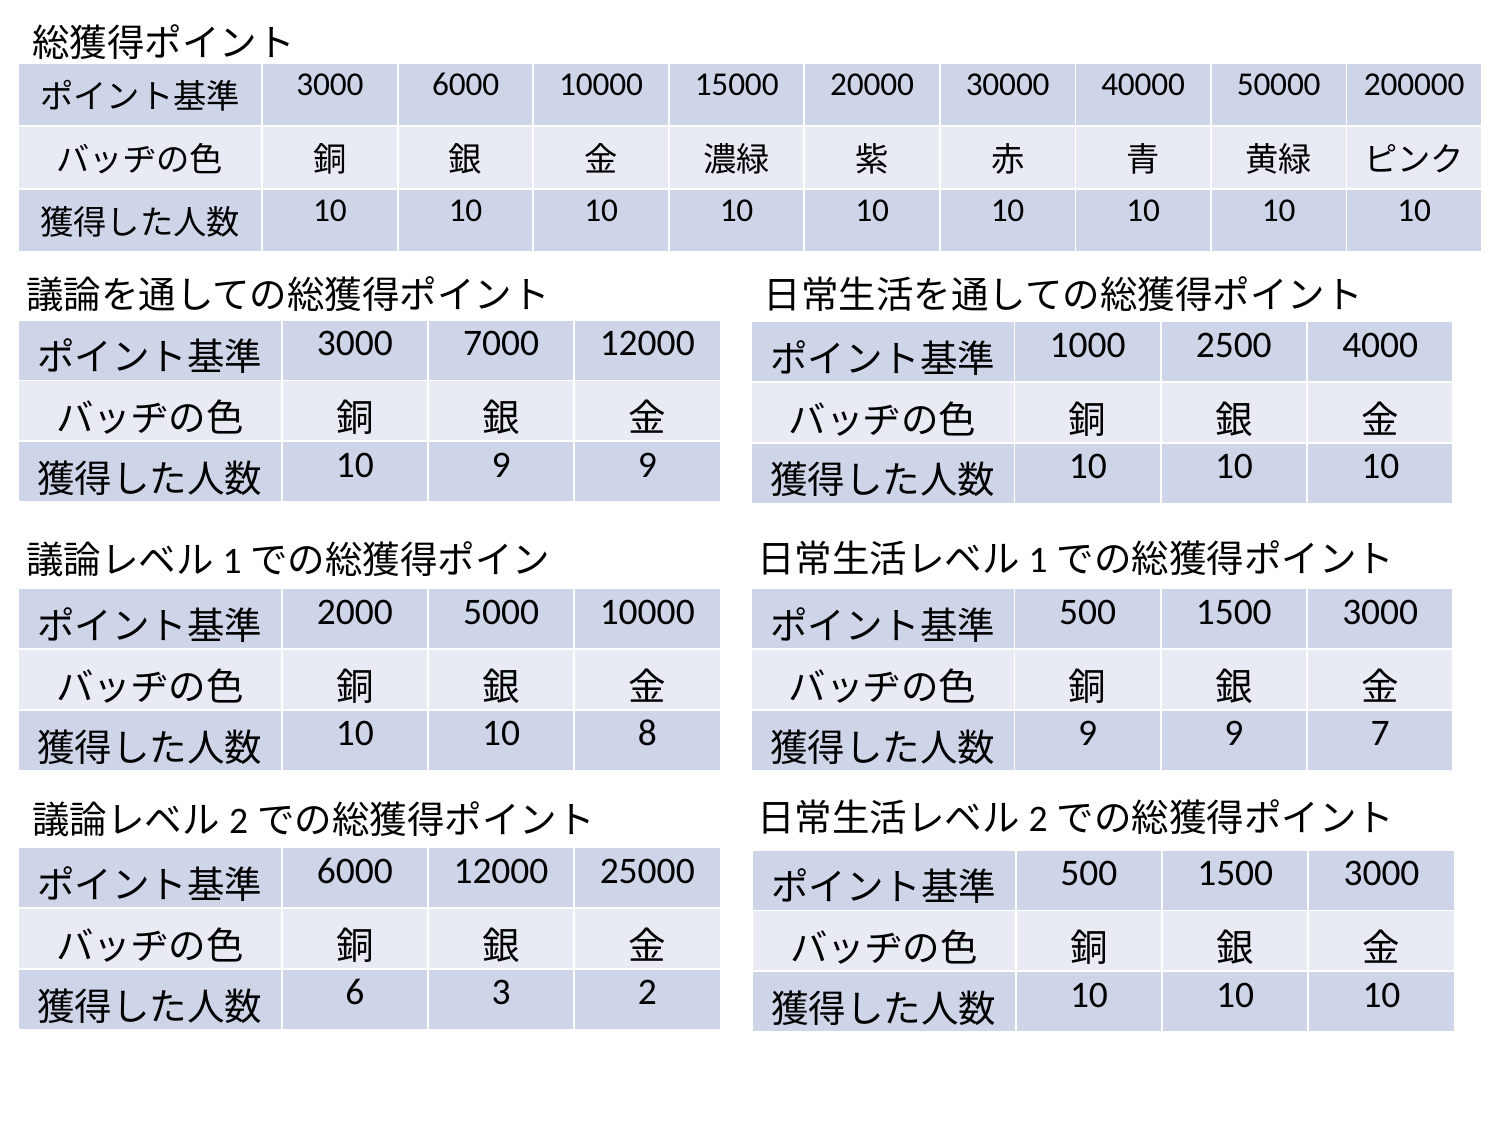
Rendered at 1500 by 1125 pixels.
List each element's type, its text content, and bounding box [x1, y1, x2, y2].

table_cell 銀 [429, 650, 573, 709]
table_cell 金 [1308, 383, 1452, 442]
table_cell バッヂの色 [753, 911, 1015, 970]
table_cell 青 [1076, 127, 1210, 188]
table_header 5000 [429, 589, 573, 648]
table_cell 銀 [1162, 383, 1306, 442]
table_header 12000 [429, 848, 573, 907]
table_cell 銀 [1163, 911, 1307, 970]
table_cell 10 [1162, 444, 1306, 503]
table_cell 10 [1163, 972, 1307, 1031]
table_cell バッヂの色 [19, 909, 281, 968]
table_cell 銅 [263, 127, 397, 188]
table_cell 6 [283, 970, 427, 1029]
table_cell 金 [534, 127, 668, 188]
table_cell 10 [941, 190, 1075, 251]
table_header 500 [1015, 589, 1160, 648]
table_cell 銅 [1017, 911, 1161, 970]
table_cell 10 [283, 442, 427, 501]
table_header ポイント基準 [19, 848, 281, 907]
table_cell 銅 [283, 381, 427, 440]
table_cell 10 [429, 711, 573, 770]
table_cell 黄緑 [1212, 127, 1346, 188]
table_header 15000 [670, 64, 803, 125]
table_header 10000 [534, 64, 668, 125]
table_header ポイント基準 [19, 71, 261, 125]
text_box 議論レベル2での総獲得ポイント [17, 788, 650, 846]
table_cell 10 [1017, 972, 1161, 1031]
table_cell 3 [429, 970, 573, 1029]
table_cell 赤 [941, 127, 1075, 188]
table_header 2000 [283, 589, 427, 648]
table_cell 銅 [283, 650, 427, 709]
table_cell 銅 [1015, 383, 1160, 442]
table_header 3000 [263, 64, 397, 125]
table_cell 金 [575, 650, 720, 709]
table_cell バッヂの色 [19, 381, 281, 440]
table_cell 獲得した人数 [19, 711, 281, 770]
table_cell 2 [575, 970, 720, 1029]
text_box 議論を通しての総獲得ポイント [11, 263, 621, 324]
table_header 10000 [575, 589, 720, 648]
text_box 日常生活レベル1での総獲得ポイント [742, 527, 1411, 588]
table_header ポイント基準 [752, 589, 1014, 648]
table_cell 10 [534, 190, 668, 251]
table_cell 9 [1015, 711, 1160, 770]
table_cell 銅 [1015, 650, 1160, 709]
table_cell 10 [263, 190, 397, 251]
table_header 4000 [1308, 322, 1452, 381]
table_cell 紫 [805, 127, 939, 188]
table_cell 銀 [429, 909, 573, 968]
text_box 議論レベル1での総獲得ポイント [11, 528, 593, 634]
table_cell 獲得した人数 [752, 711, 1014, 770]
table_cell 獲得した人数 [752, 444, 1014, 503]
table_cell 10 [1212, 190, 1346, 251]
table_cell 銀 [429, 381, 573, 440]
table_cell 銀 [399, 127, 532, 188]
table_header 1500 [1163, 851, 1307, 910]
table_header 1000 [1015, 322, 1160, 381]
table_cell 10 [805, 190, 939, 251]
table_header 200000 [1347, 64, 1481, 125]
table_cell 10 [283, 711, 427, 770]
table_cell 獲得した人数 [753, 972, 1015, 1031]
table_header ポイント基準 [19, 321, 281, 380]
table_header ポイント基準 [752, 322, 1014, 381]
table_cell バッヂの色 [752, 383, 1014, 442]
table_header 40000 [1076, 64, 1210, 125]
table_header 6000 [399, 64, 532, 125]
table_cell 10 [1347, 190, 1481, 251]
text_box 総獲得ポイント [17, 11, 356, 71]
table_cell 8 [575, 711, 720, 770]
table_header 7000 [429, 321, 573, 380]
table_header 30000 [941, 64, 1075, 125]
table_header 25000 [575, 848, 720, 907]
table_cell 銅 [283, 909, 427, 968]
table_cell 9 [429, 442, 573, 501]
table_header 3000 [283, 321, 427, 380]
table_cell 9 [575, 442, 720, 501]
table_cell ピンク [1347, 127, 1481, 188]
table_cell 銀 [1162, 650, 1306, 709]
table_header 500 [1017, 851, 1161, 910]
table_header 3000 [1308, 589, 1452, 648]
table_cell 金 [575, 381, 720, 440]
table_cell 10 [1308, 444, 1452, 503]
table_cell 10 [399, 190, 532, 251]
table_cell 獲得した人数 [19, 190, 261, 251]
table_header 12000 [575, 321, 720, 380]
table_header 50000 [1212, 64, 1346, 125]
table_header ポイント基準 [753, 851, 1015, 910]
table_cell 10 [1076, 190, 1210, 251]
table_header ポイント基準 [19, 589, 281, 648]
table_cell 獲得した人数 [19, 970, 281, 1029]
table_cell 10 [1015, 444, 1160, 503]
table_cell バッヂの色 [19, 127, 261, 188]
table_header 1500 [1162, 589, 1306, 648]
table_cell バッヂの色 [19, 650, 281, 709]
table_cell 10 [1309, 972, 1454, 1031]
table_cell 7 [1308, 711, 1452, 770]
table_cell 9 [1162, 711, 1306, 770]
table_cell 金 [1309, 911, 1454, 970]
text_box 日常生活を通しての総獲得ポイント [749, 263, 1411, 320]
table_header 6000 [283, 848, 427, 907]
table_header 2500 [1162, 322, 1306, 381]
table_cell 濃緑 [670, 127, 803, 188]
text_box 日常生活レベル2での総獲得ポイント [742, 786, 1451, 847]
table_cell 金 [1308, 650, 1452, 709]
table_header 3000 [1309, 851, 1454, 910]
table_header 20000 [805, 64, 939, 125]
table_cell 10 [670, 190, 803, 251]
table_cell 金 [575, 909, 720, 968]
table_cell バッヂの色 [752, 650, 1014, 709]
table_cell 獲得した人数 [19, 442, 281, 501]
